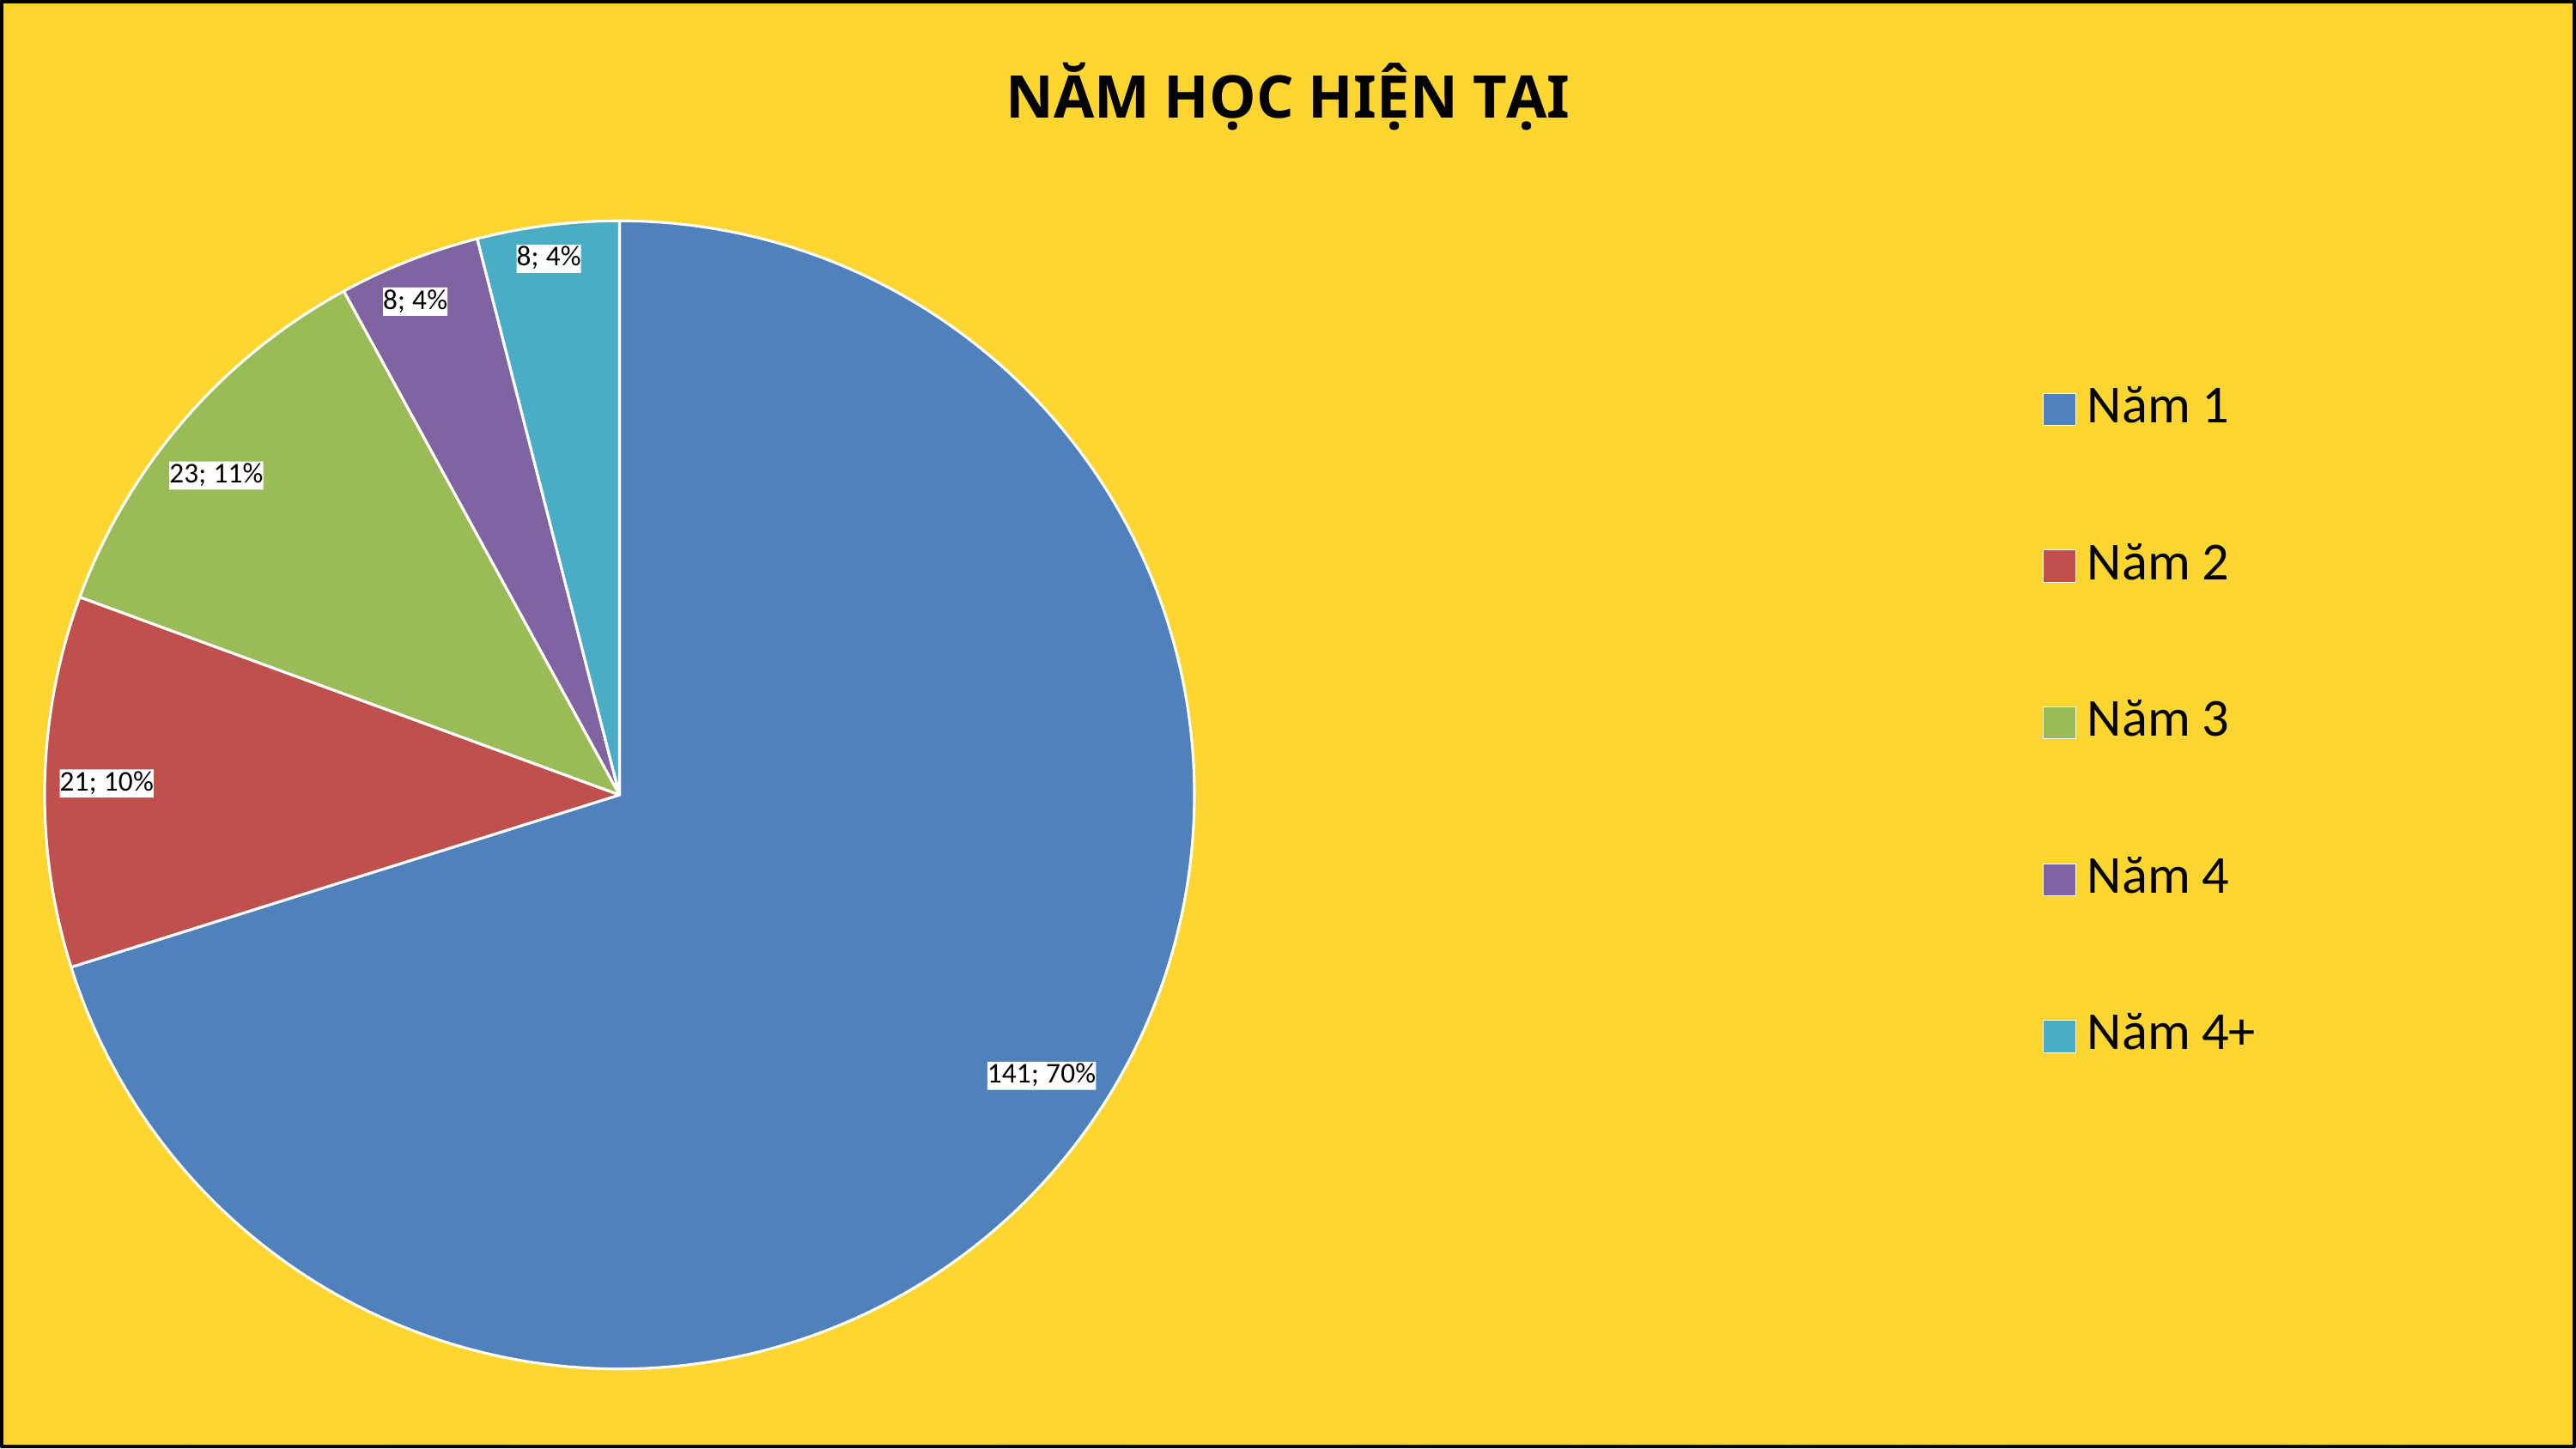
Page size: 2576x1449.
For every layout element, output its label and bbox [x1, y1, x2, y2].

chart [0, 0, 2576, 1449]
